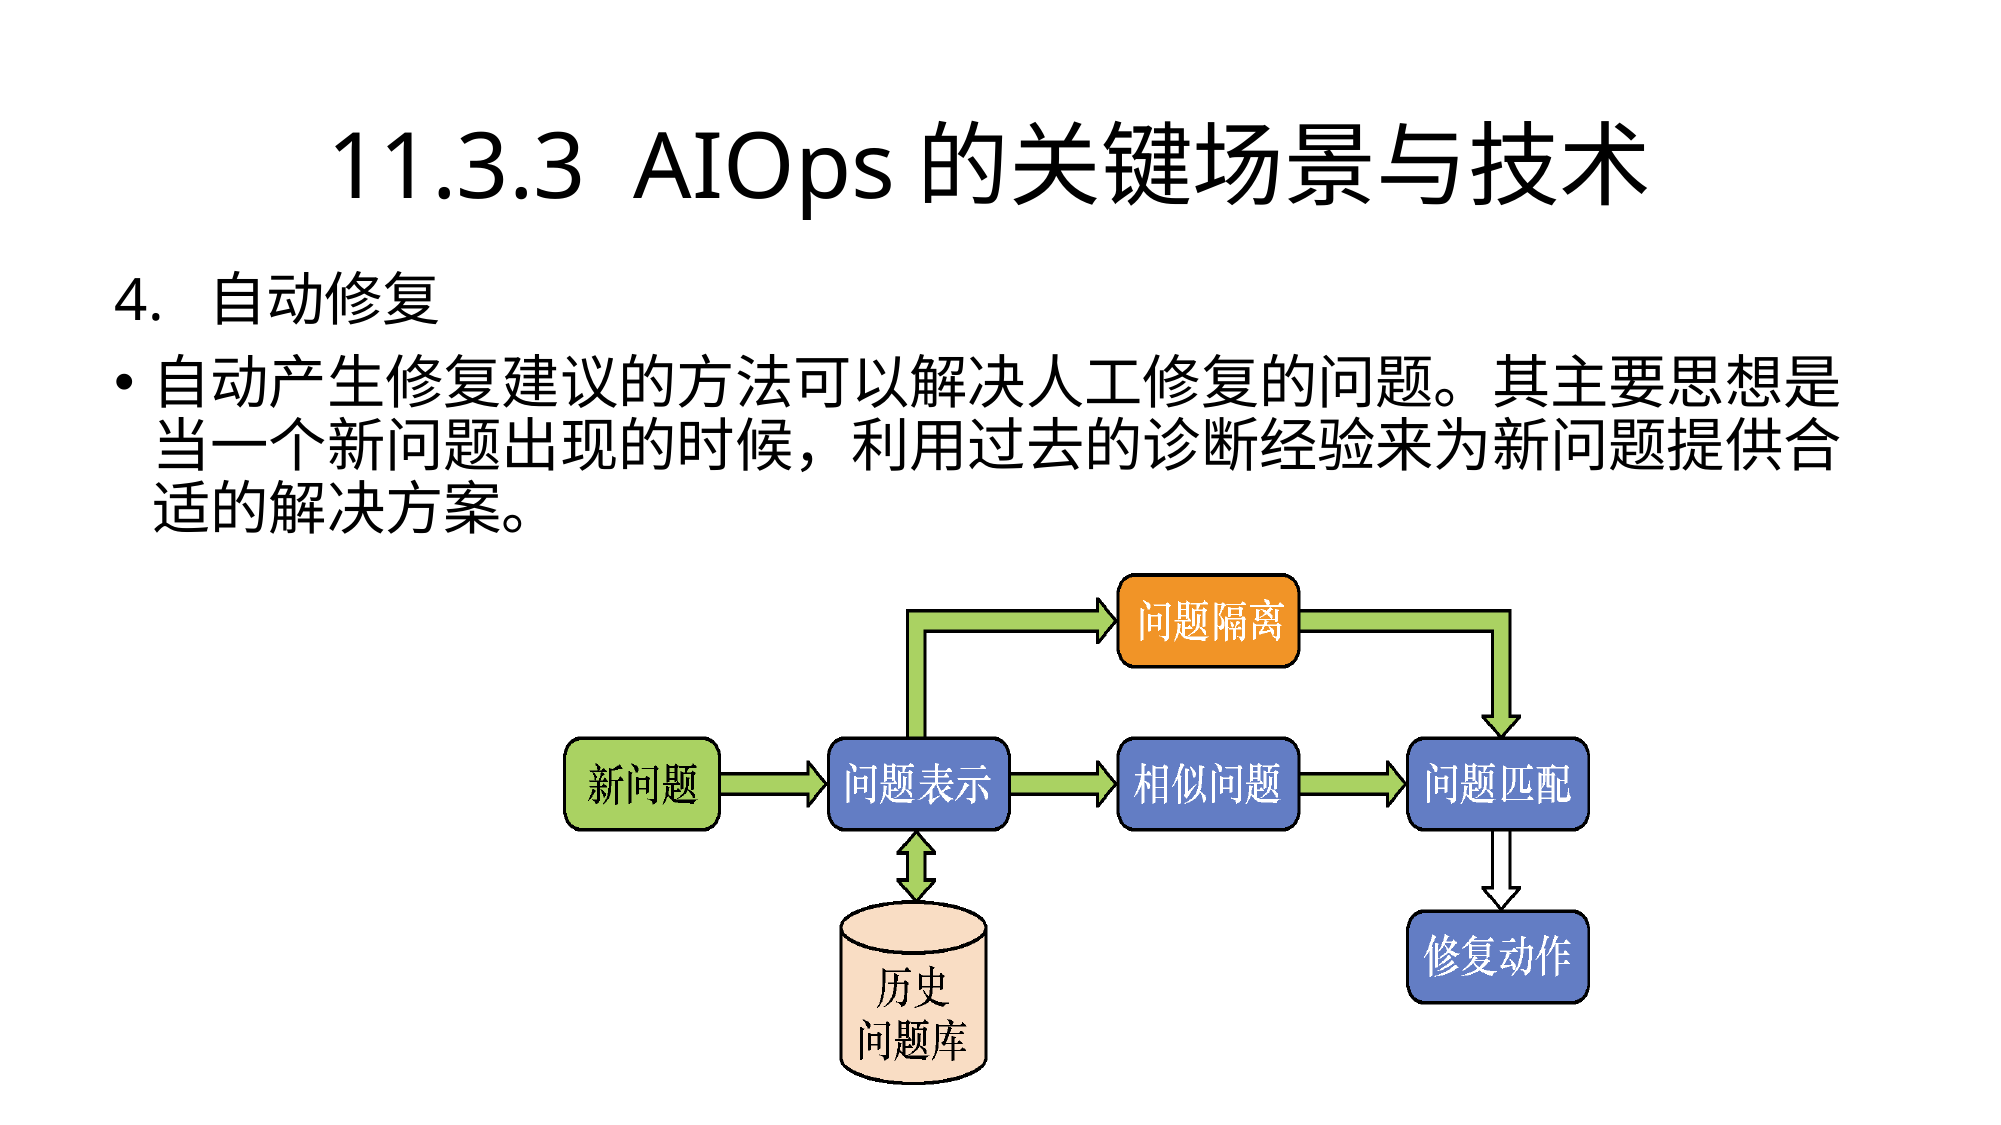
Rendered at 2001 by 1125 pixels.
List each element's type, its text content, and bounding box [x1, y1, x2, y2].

title 11.3.3 AIOps的关键场景与技术 [137, 59, 1863, 262]
picture [563, 573, 1590, 1085]
list 4. 自动修复 自动产生修复建议的方法可以解决人工修复的问题。其主要思想是当一个新问题出现的时候，利用过去的诊断经验来为新问题提供合适的解决方案。 [99, 262, 1900, 1005]
